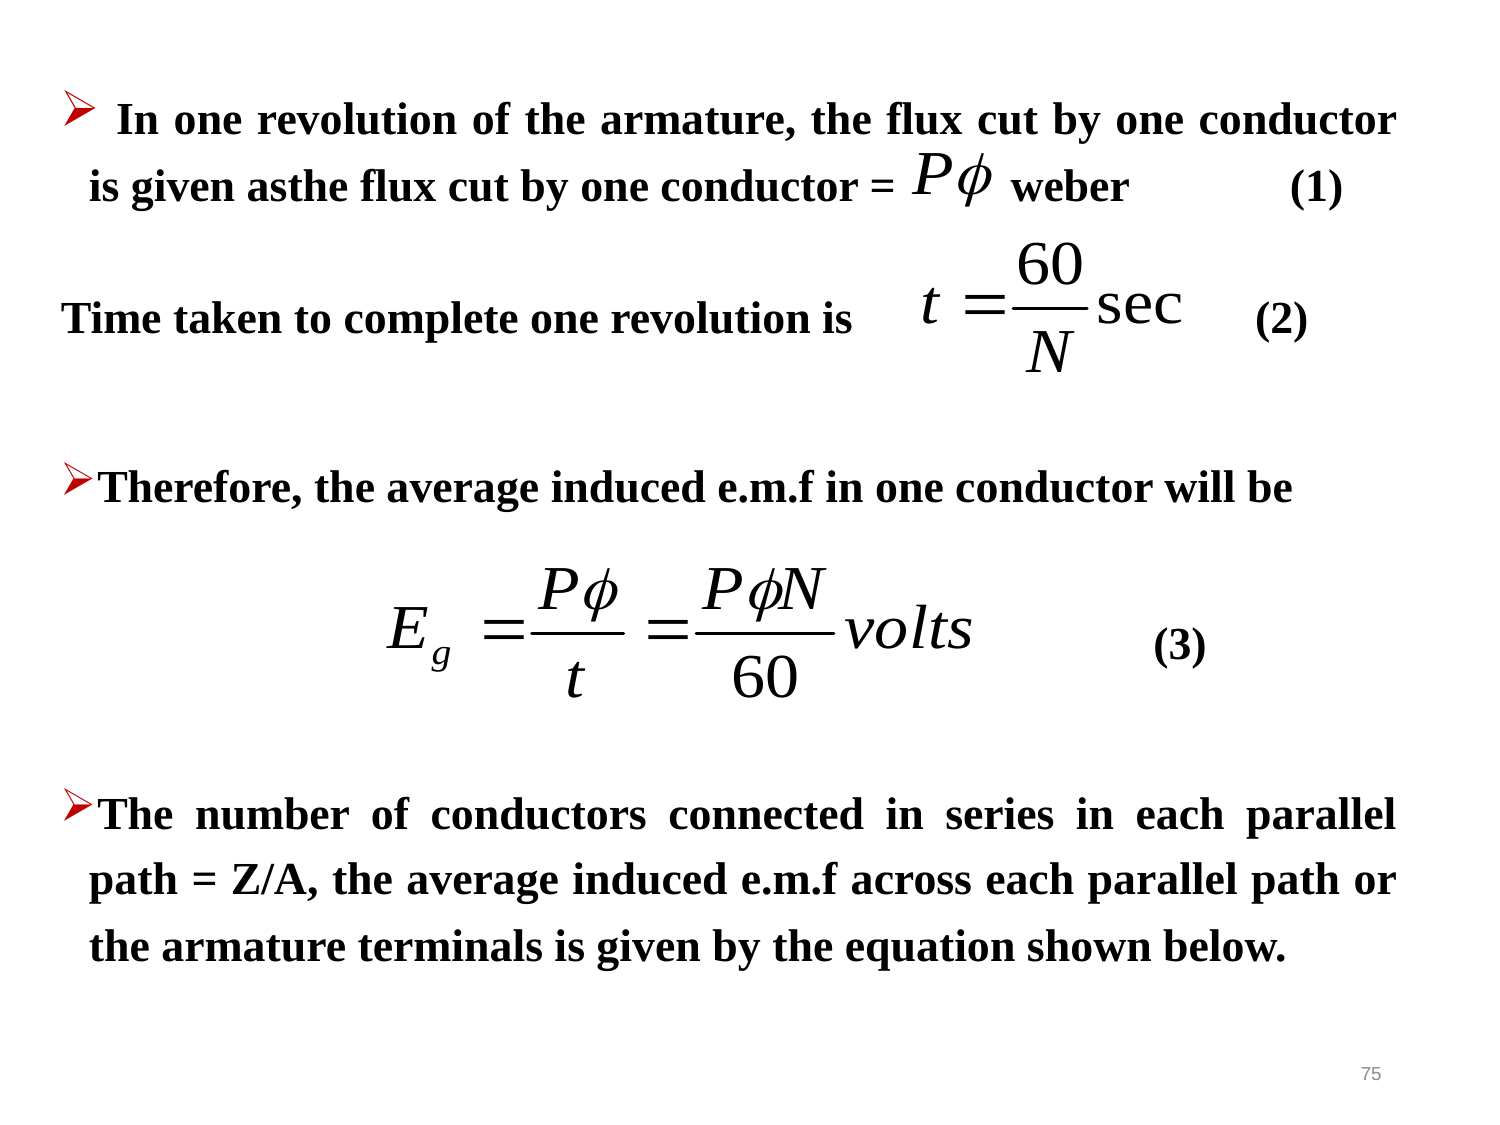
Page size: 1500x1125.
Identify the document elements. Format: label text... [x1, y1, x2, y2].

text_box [374, 549, 988, 712]
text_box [899, 137, 1008, 221]
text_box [912, 224, 1197, 387]
list In one revolution of the armature, the flux cut by one conductor is given asthe flux cut by one conductor = weber (1) Time taken to complete one revolution is (2) Therefore, the average induced e.m.f in one conductor will be (3) The number of conductors connected in series in each parallel path = Z/A, the average induced e.m.f across each parallel path or the armature terminals is given by the equation shown below. [45, 65, 1413, 1103]
